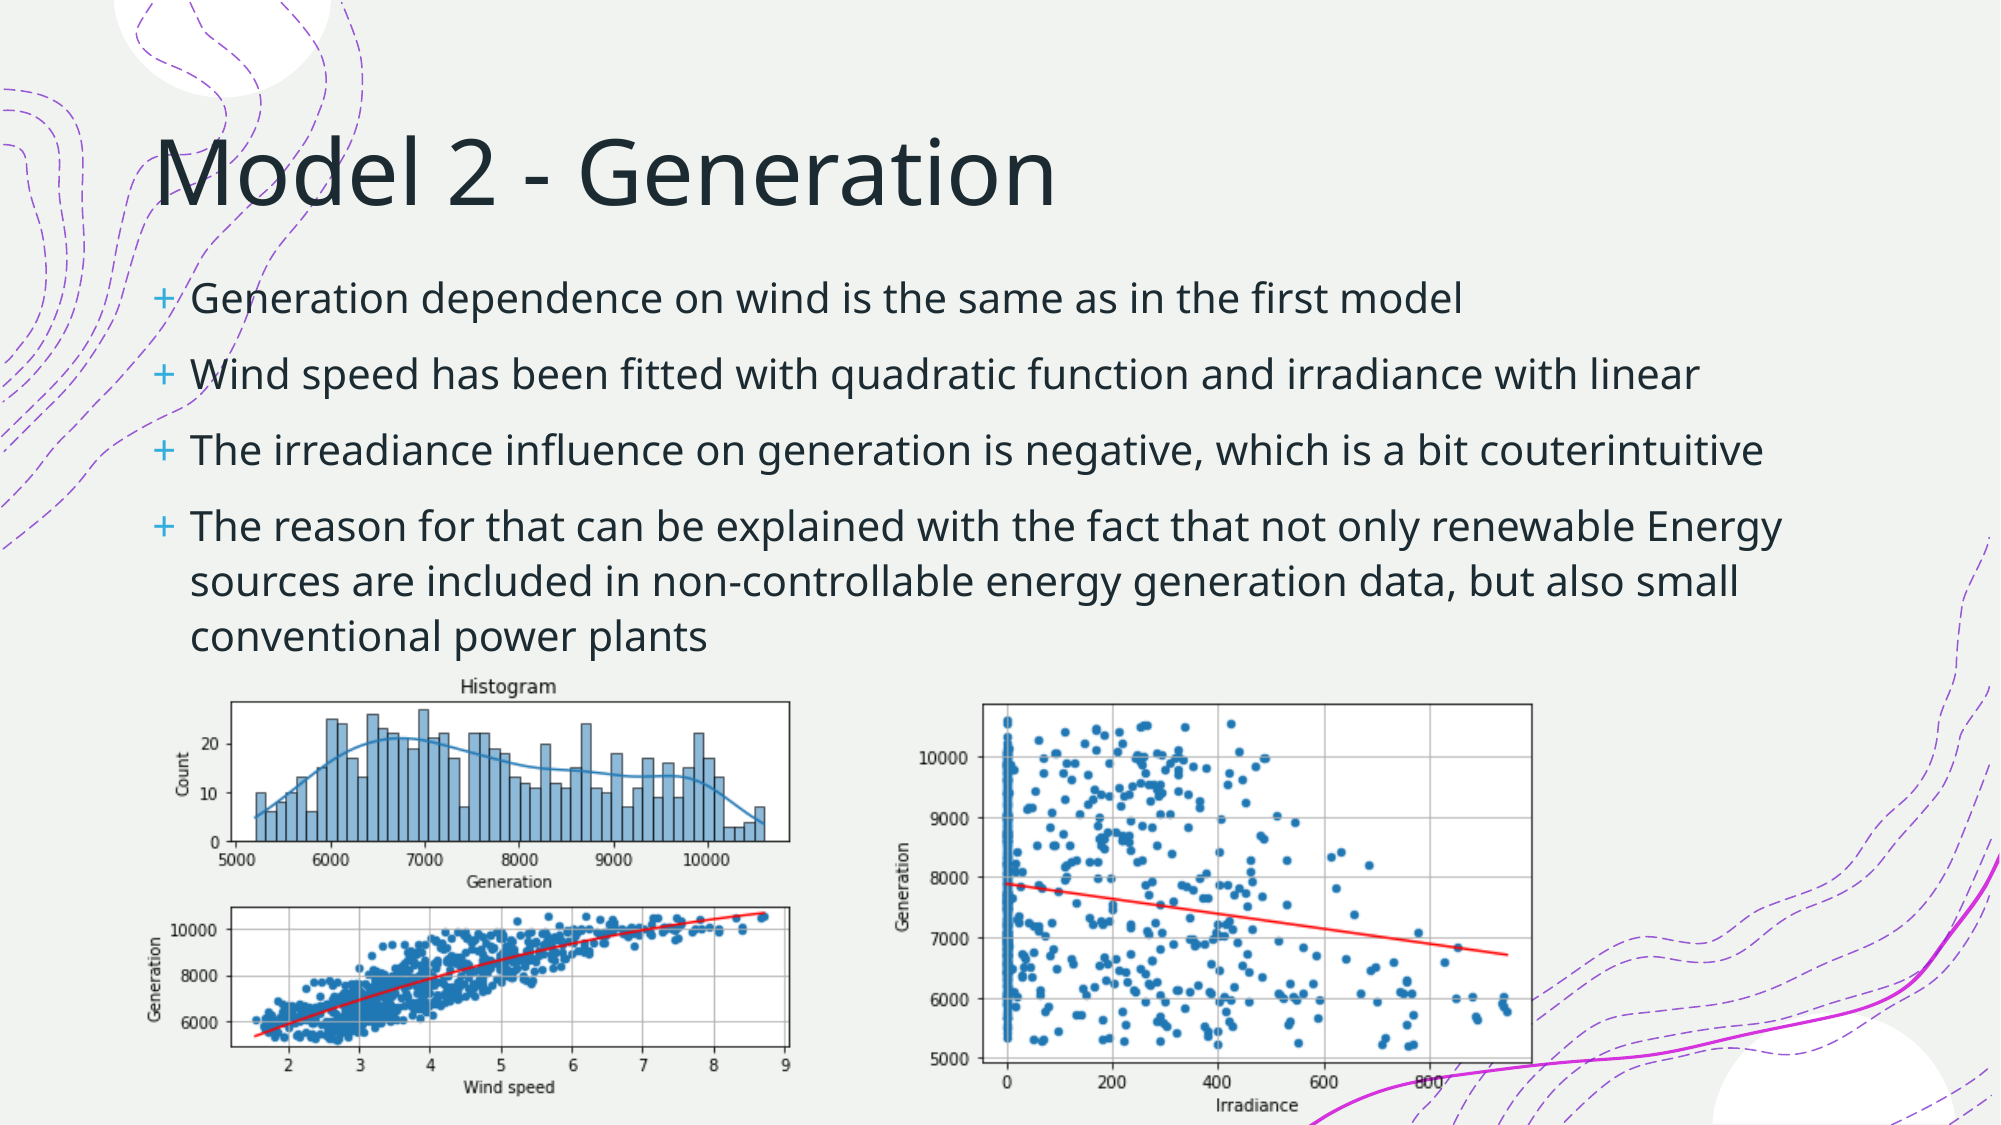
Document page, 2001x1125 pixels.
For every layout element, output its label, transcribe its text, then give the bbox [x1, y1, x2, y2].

list Generation dependence on wind is the same as in the first model Wind speed has been fitted with quadratic function and irradiance with linear The irreadiance influence on generation is negative, which is a bit couterintuitive The reason for that can be explained with the fact that not only renewable Energy sources are included in non-controllable energy generation data, but also small conventional power plants [137, 259, 1863, 1014]
picture [884, 694, 1543, 1125]
title Model 2 - Generation [137, 59, 1863, 259]
picture [137, 667, 800, 1106]
